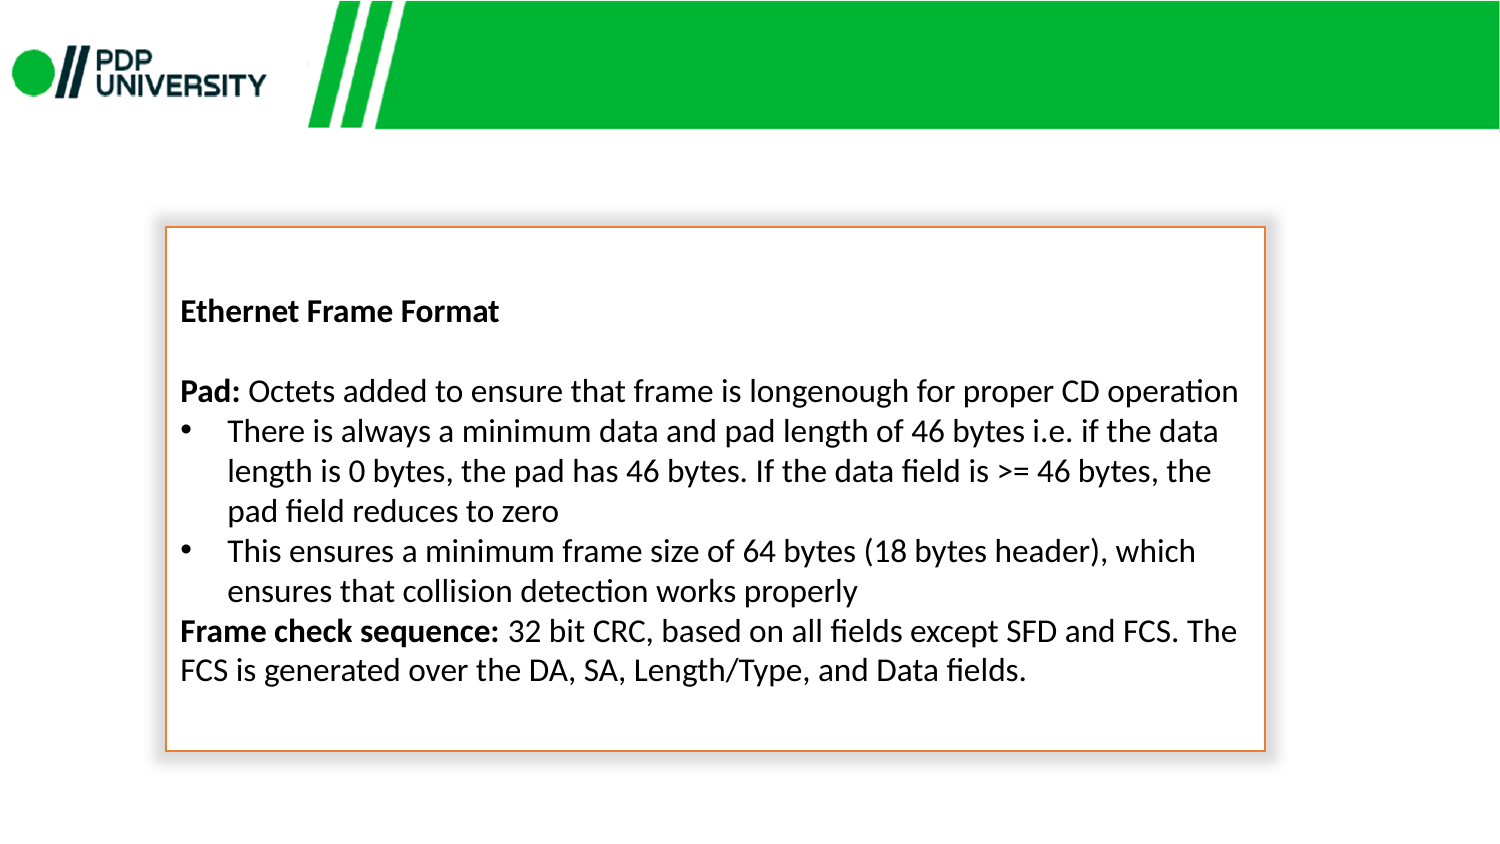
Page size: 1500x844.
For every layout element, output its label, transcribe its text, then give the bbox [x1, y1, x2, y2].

picture [0, 0, 1500, 133]
text_box Ethernet Frame Format Pad: Octets added to ensure that frame is longenough for proper CD operation There is always a minimum data and pad length of 46 bytes i.e. if the data length is 0 bytes, the pad has 46 bytes. If the data field is >= 46 bytes, the pad field reduces to zero This ensures a minimum frame size of 64 bytes (18 bytes header), which ensures that collision detection works properly Frame check sequence: 32 bit CRC, based on all fields except SFD and FCS. The FCS is generated over the DA, SA, Length/Type, and Data fields. [165, 226, 1266, 752]
